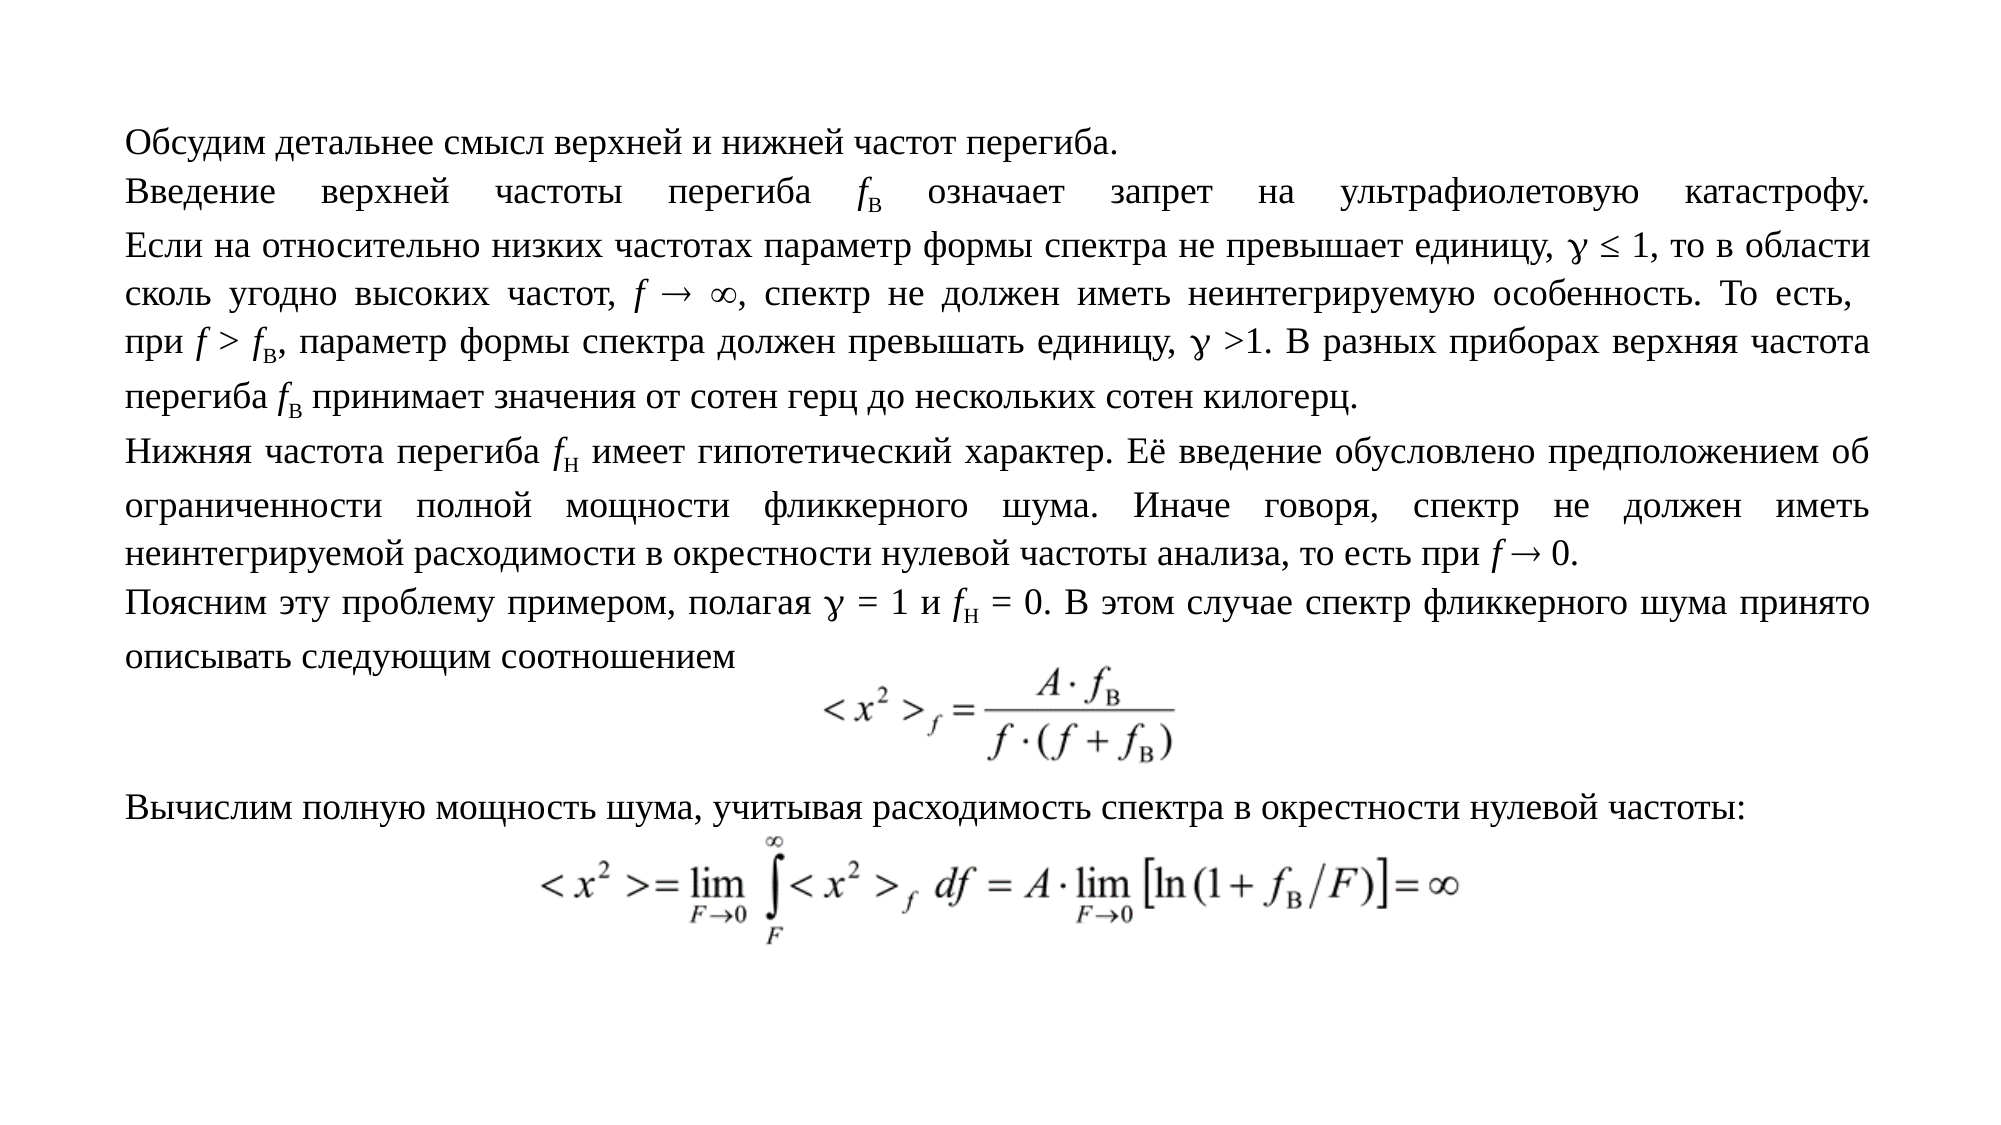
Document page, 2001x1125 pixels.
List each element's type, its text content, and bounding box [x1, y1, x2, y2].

text_box Вычислим полную мощность шума, учитывая расходимость спектра в окрестности нулевой частоты: [109, 775, 1886, 835]
text_box Обсудим детальнее смысл верхней и нижней частот перегиба. Введение верхней частоты перегиба fВ означает запрет на ультрафиолетовую катастрофу. Если на относительно низких частотах параметр формы спектра не превышает единицу,  ≤ 1, то в области сколь угодно высоких частот, f  , спектр не должен иметь неинтегрируемую особенность. То есть, при f > fВ, параметр формы спектра должен превышать единицу,  >1. В разных приборах верхняя частота перегиба fВ принимает значения от сотен герц до нескольких сотен килогерц. Нижняя частота перегиба fН имеет гипотетический характер. Её введение обусловлено предположением об ограниченности полной мощности фликкерного шума. Иначе говоря, спектр не должен иметь неинтегрируемой расходимости в окрестности нулевой частоты анализа, то есть при f  0. Поясним эту проблему примером, полагая  = 1 и fН = 0. В этом случае спектр фликкерного шума принято описывать следующим соотношением [109, 106, 1886, 684]
picture [536, 835, 1460, 946]
picture [817, 652, 1179, 776]
